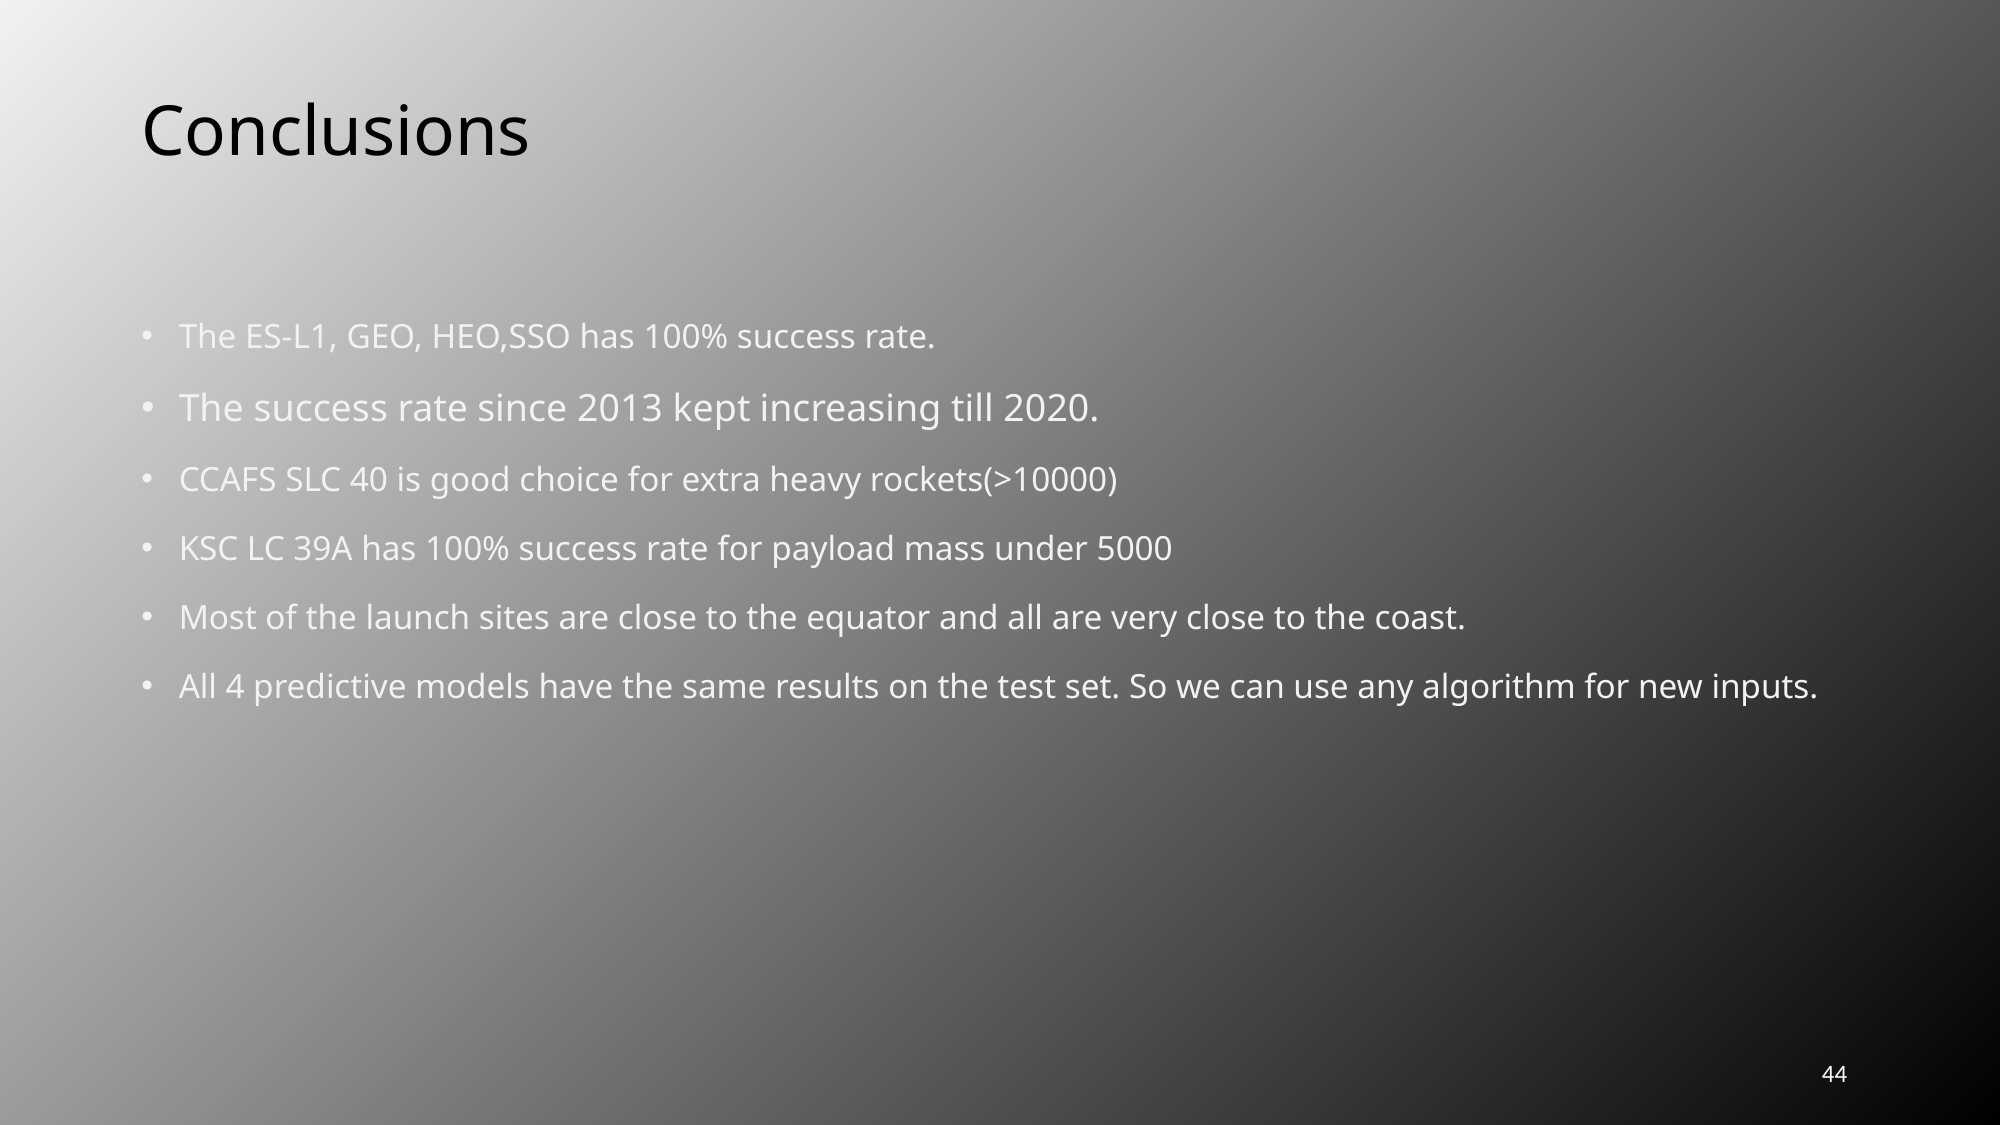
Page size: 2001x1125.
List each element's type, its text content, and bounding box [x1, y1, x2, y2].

slide_number 44 [1412, 1042, 1863, 1103]
text_box Conclusions [126, 88, 1852, 179]
list The ES-L1, GEO, HEO,SSO has 100% success rate. The success rate since 2013 kept increasing till 2020. CCAFS SLC 40 is good choice for extra heavy rockets(>10000) KSC LC 39A has 100% success rate for payload mass under 5000 Most of the launch sites are close to the equator and all are very close to the coast. All 4 predictive models have the same results on the test set. So we can use any algorithm for new inputs. [126, 307, 1890, 1022]
